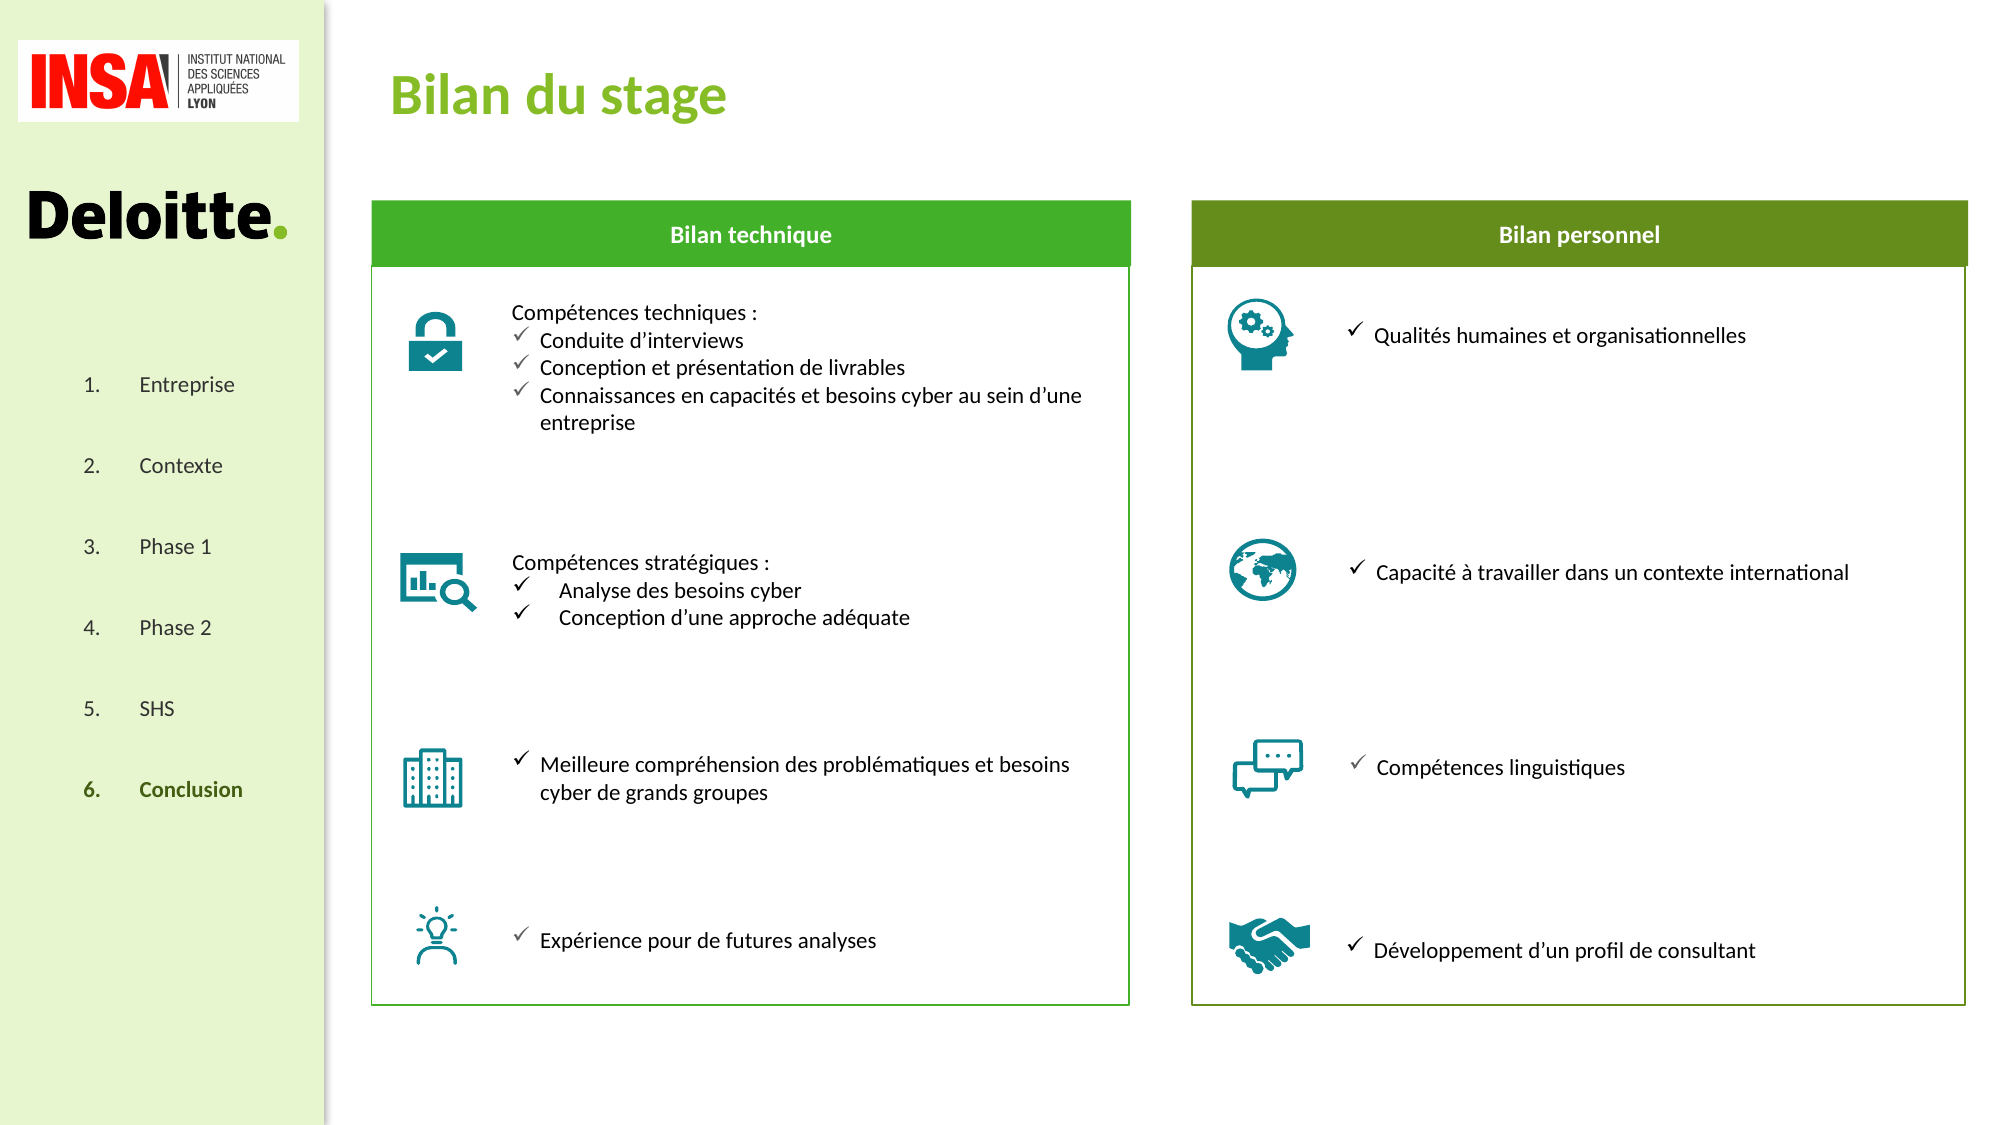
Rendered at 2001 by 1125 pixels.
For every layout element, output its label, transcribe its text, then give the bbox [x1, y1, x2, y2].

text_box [1232, 739, 1304, 799]
text_box [1190, 264, 1967, 1007]
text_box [403, 748, 463, 808]
text_box Capacité à travailler dans un contexte international [1333, 550, 1948, 593]
text_box Bilan technique [371, 200, 1132, 267]
text_box Meilleure compréhension des problématiques et besoins cyber de grands groupes [497, 742, 1112, 812]
text_box [1227, 298, 1294, 371]
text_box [0, 0, 325, 1125]
text_box Expérience pour de futures analyses [497, 917, 1112, 961]
title Bilan du stage [390, 56, 1497, 108]
text_box Compétences techniques : Conduite d’interviews Conception et présentation de livrables Connaissances en capacités et besoins cyber au sein d’une entreprise [497, 290, 1112, 471]
text_box Compétences stratégiques : Analyse des besoins cyber Conception d’une approche adéquate [497, 540, 1112, 638]
text_box Bilan personnel [1191, 200, 1969, 267]
text_box Qualités humaines et organisationnelles [1331, 313, 1946, 356]
text_box [369, 264, 1131, 1007]
text_box Développement d’un profil de consultant [1331, 928, 1946, 971]
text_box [415, 905, 458, 966]
